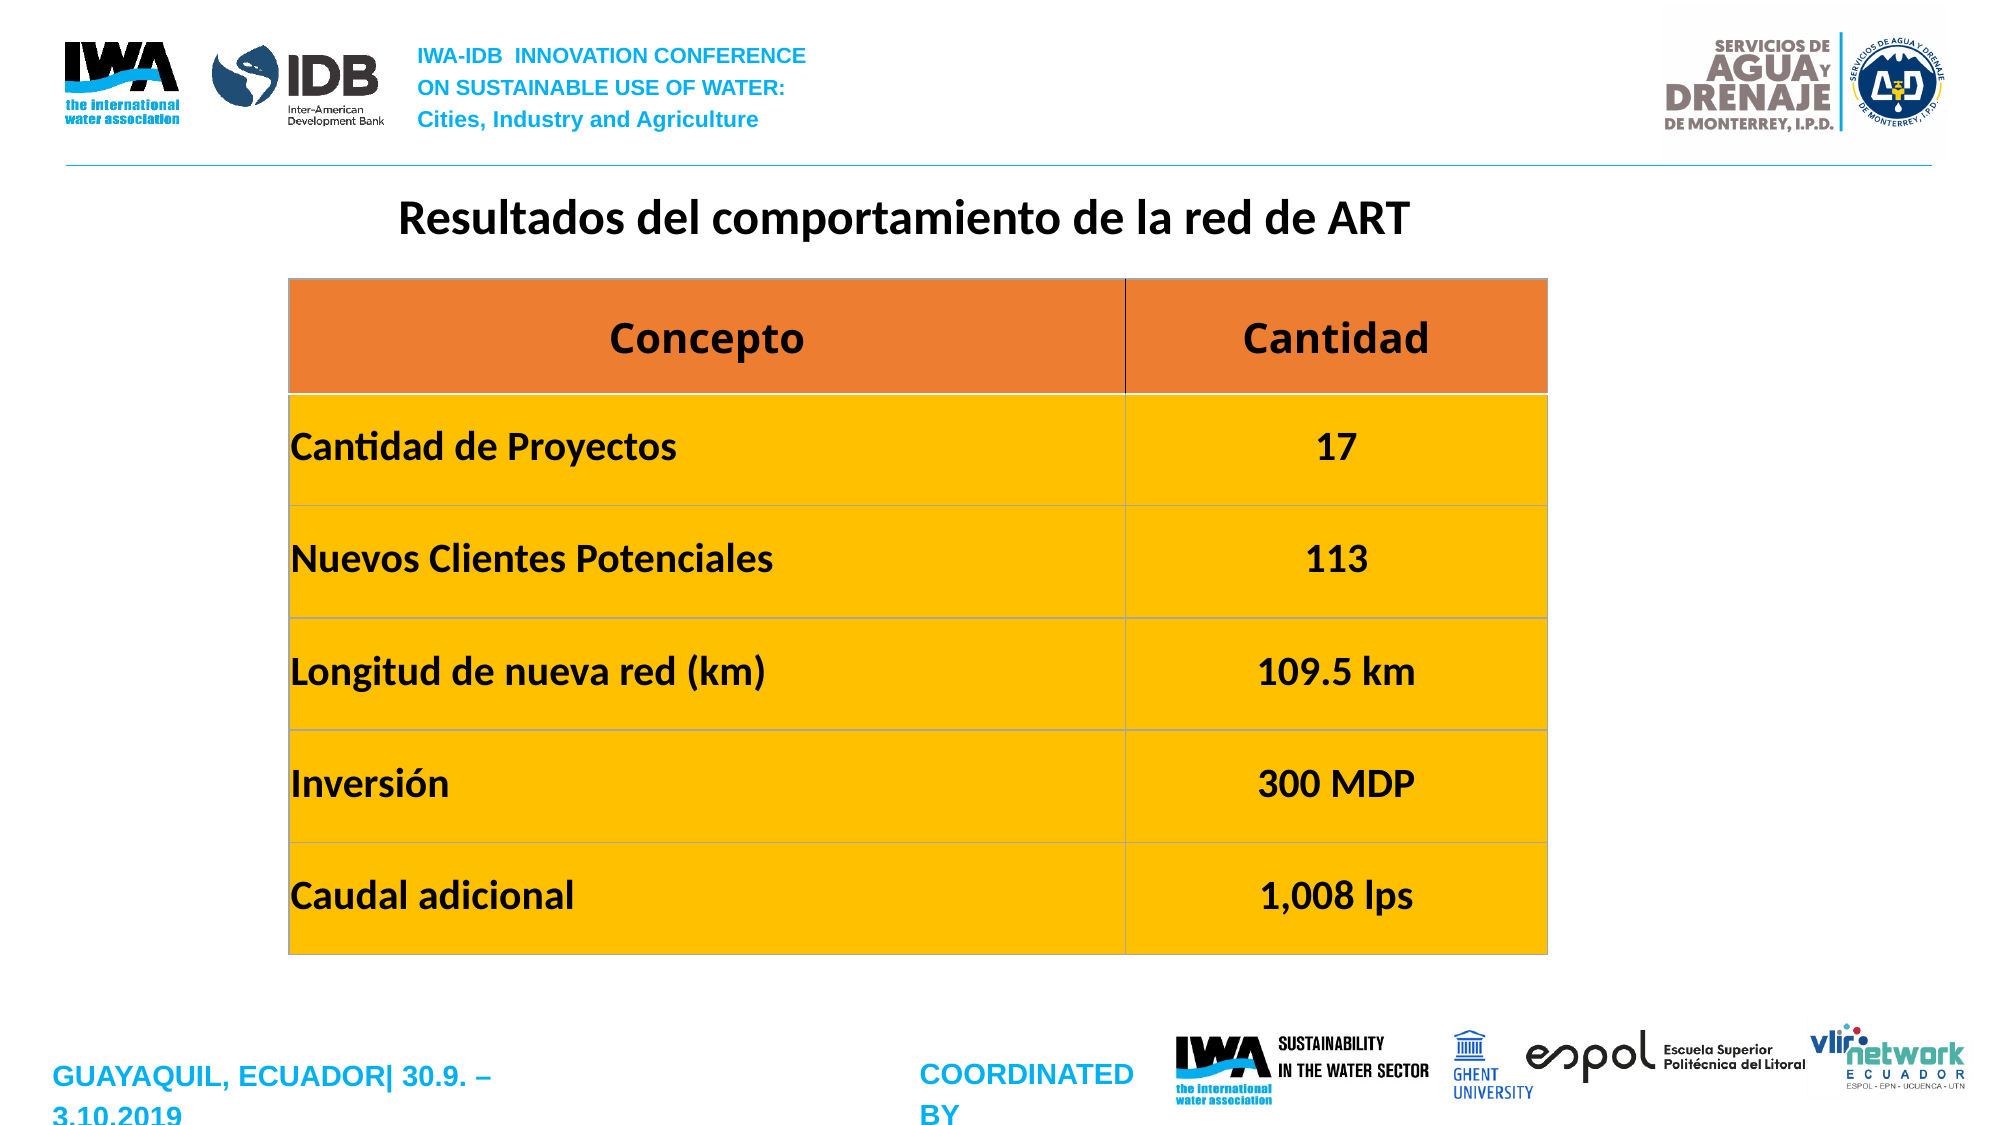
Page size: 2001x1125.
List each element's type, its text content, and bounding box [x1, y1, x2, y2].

table_cell 113 [1126, 506, 1547, 617]
table_cell 109.5 km [1126, 619, 1547, 729]
table_header Concepto [290, 280, 1125, 393]
table_cell Cantidad de Proyectos [290, 395, 1125, 505]
table_cell 300 MDP [1126, 731, 1547, 842]
picture [1661, 5, 1948, 162]
table_header Cantidad [1126, 280, 1547, 393]
table_cell Inversión [290, 731, 1125, 842]
picture [1806, 1014, 1973, 1097]
table_cell Caudal adicional [290, 843, 1125, 954]
text_box GUAYAQUIL, ECUADOR| 30.9. – 3.10.2019 [37, 1043, 584, 1098]
table_cell 1,008 lps [1126, 843, 1547, 954]
picture [65, 42, 180, 125]
table_cell Nuevos Clientes Potenciales [290, 506, 1125, 617]
text_box Resultados del comportamiento de la red de ART [344, 183, 1466, 254]
picture [207, 38, 402, 141]
text_box COORDINATED BY [904, 1040, 1157, 1096]
picture [1162, 1006, 1805, 1125]
table_cell 17 [1126, 395, 1547, 505]
table_cell Longitud de nueva red (km) [290, 619, 1125, 729]
text_box IWA-IDB INNOVATION CONFERENCE ON SUSTAINABLE USE OF WATER: Cities, Industry and Agriculture [402, 29, 919, 139]
